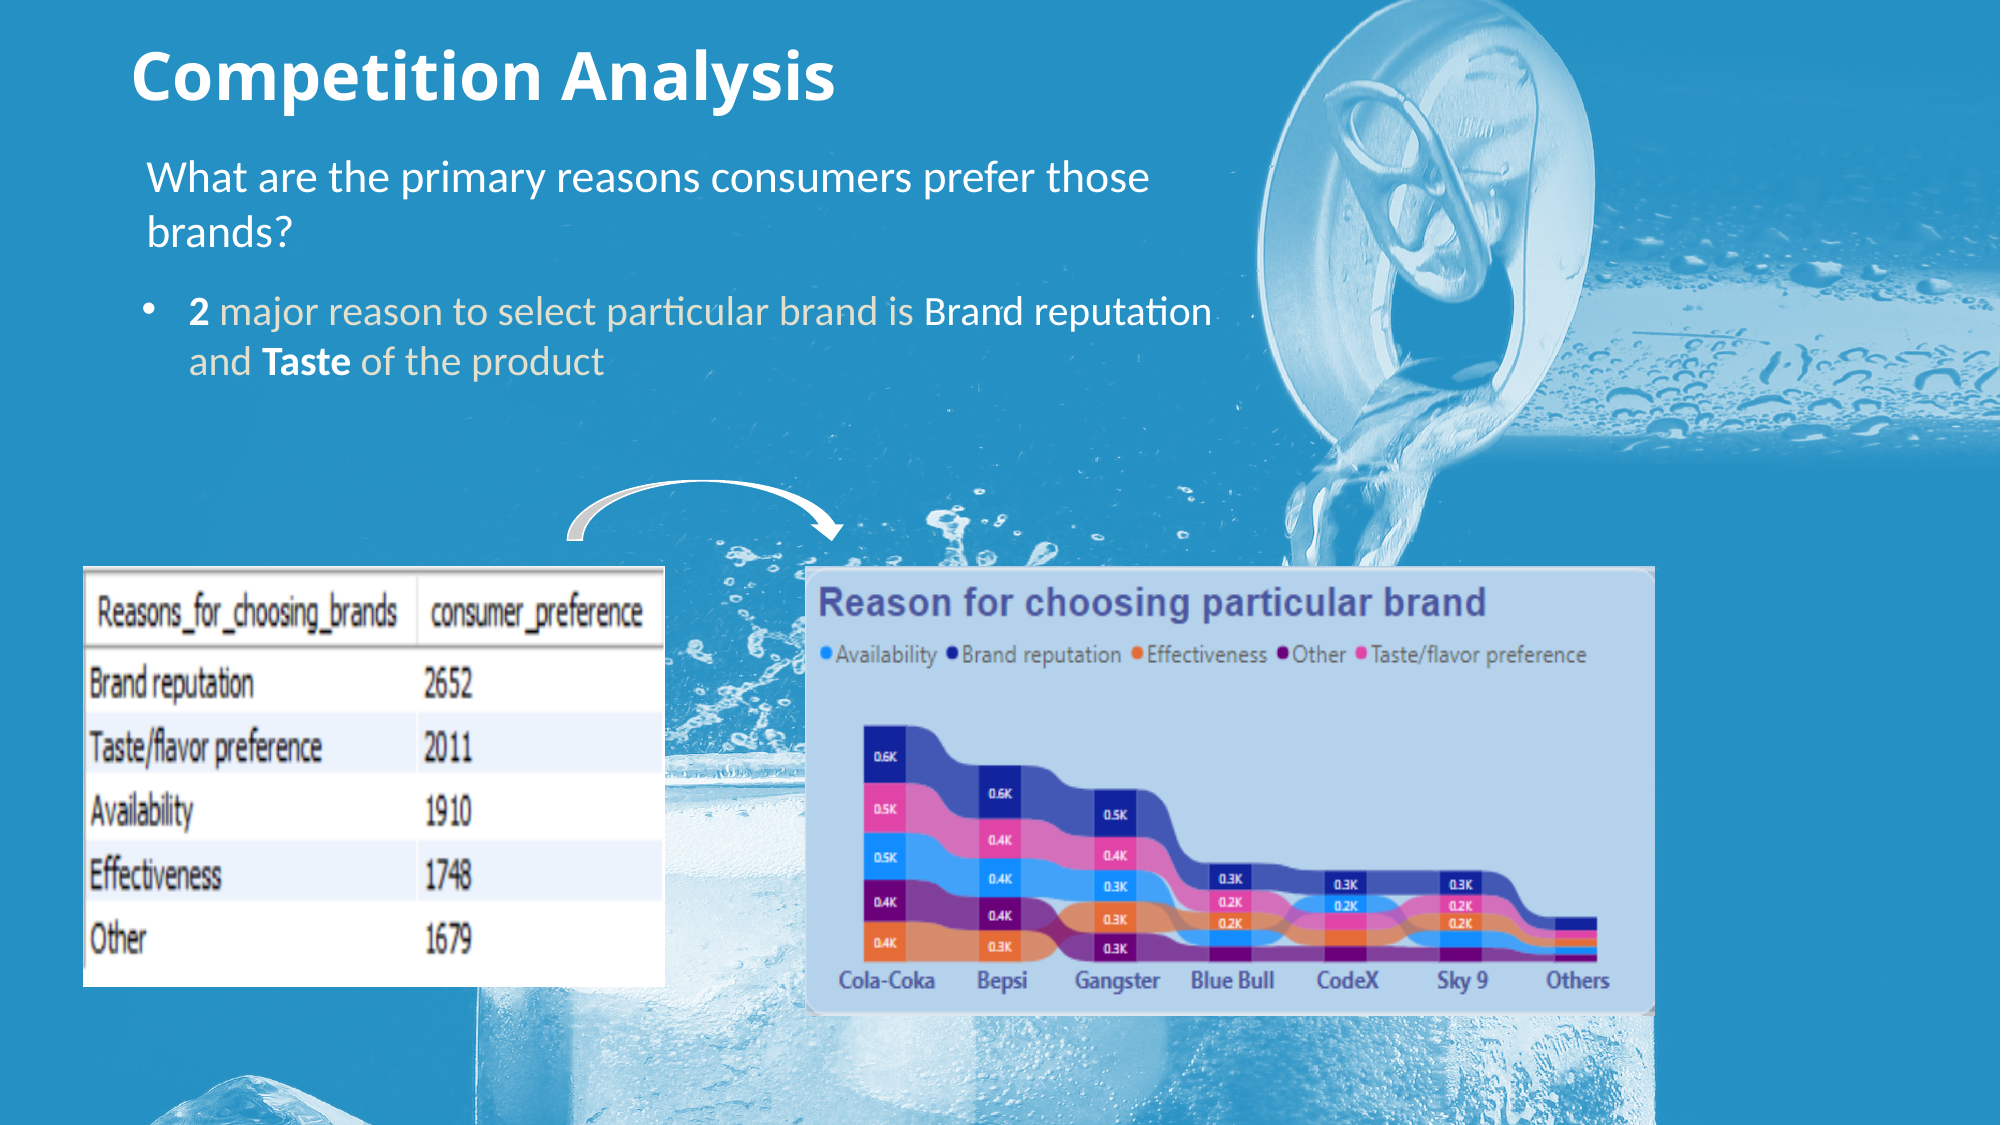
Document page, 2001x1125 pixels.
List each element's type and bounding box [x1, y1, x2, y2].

picture [0, 0, 2000, 1125]
text_box [83, 276, 1655, 1016]
